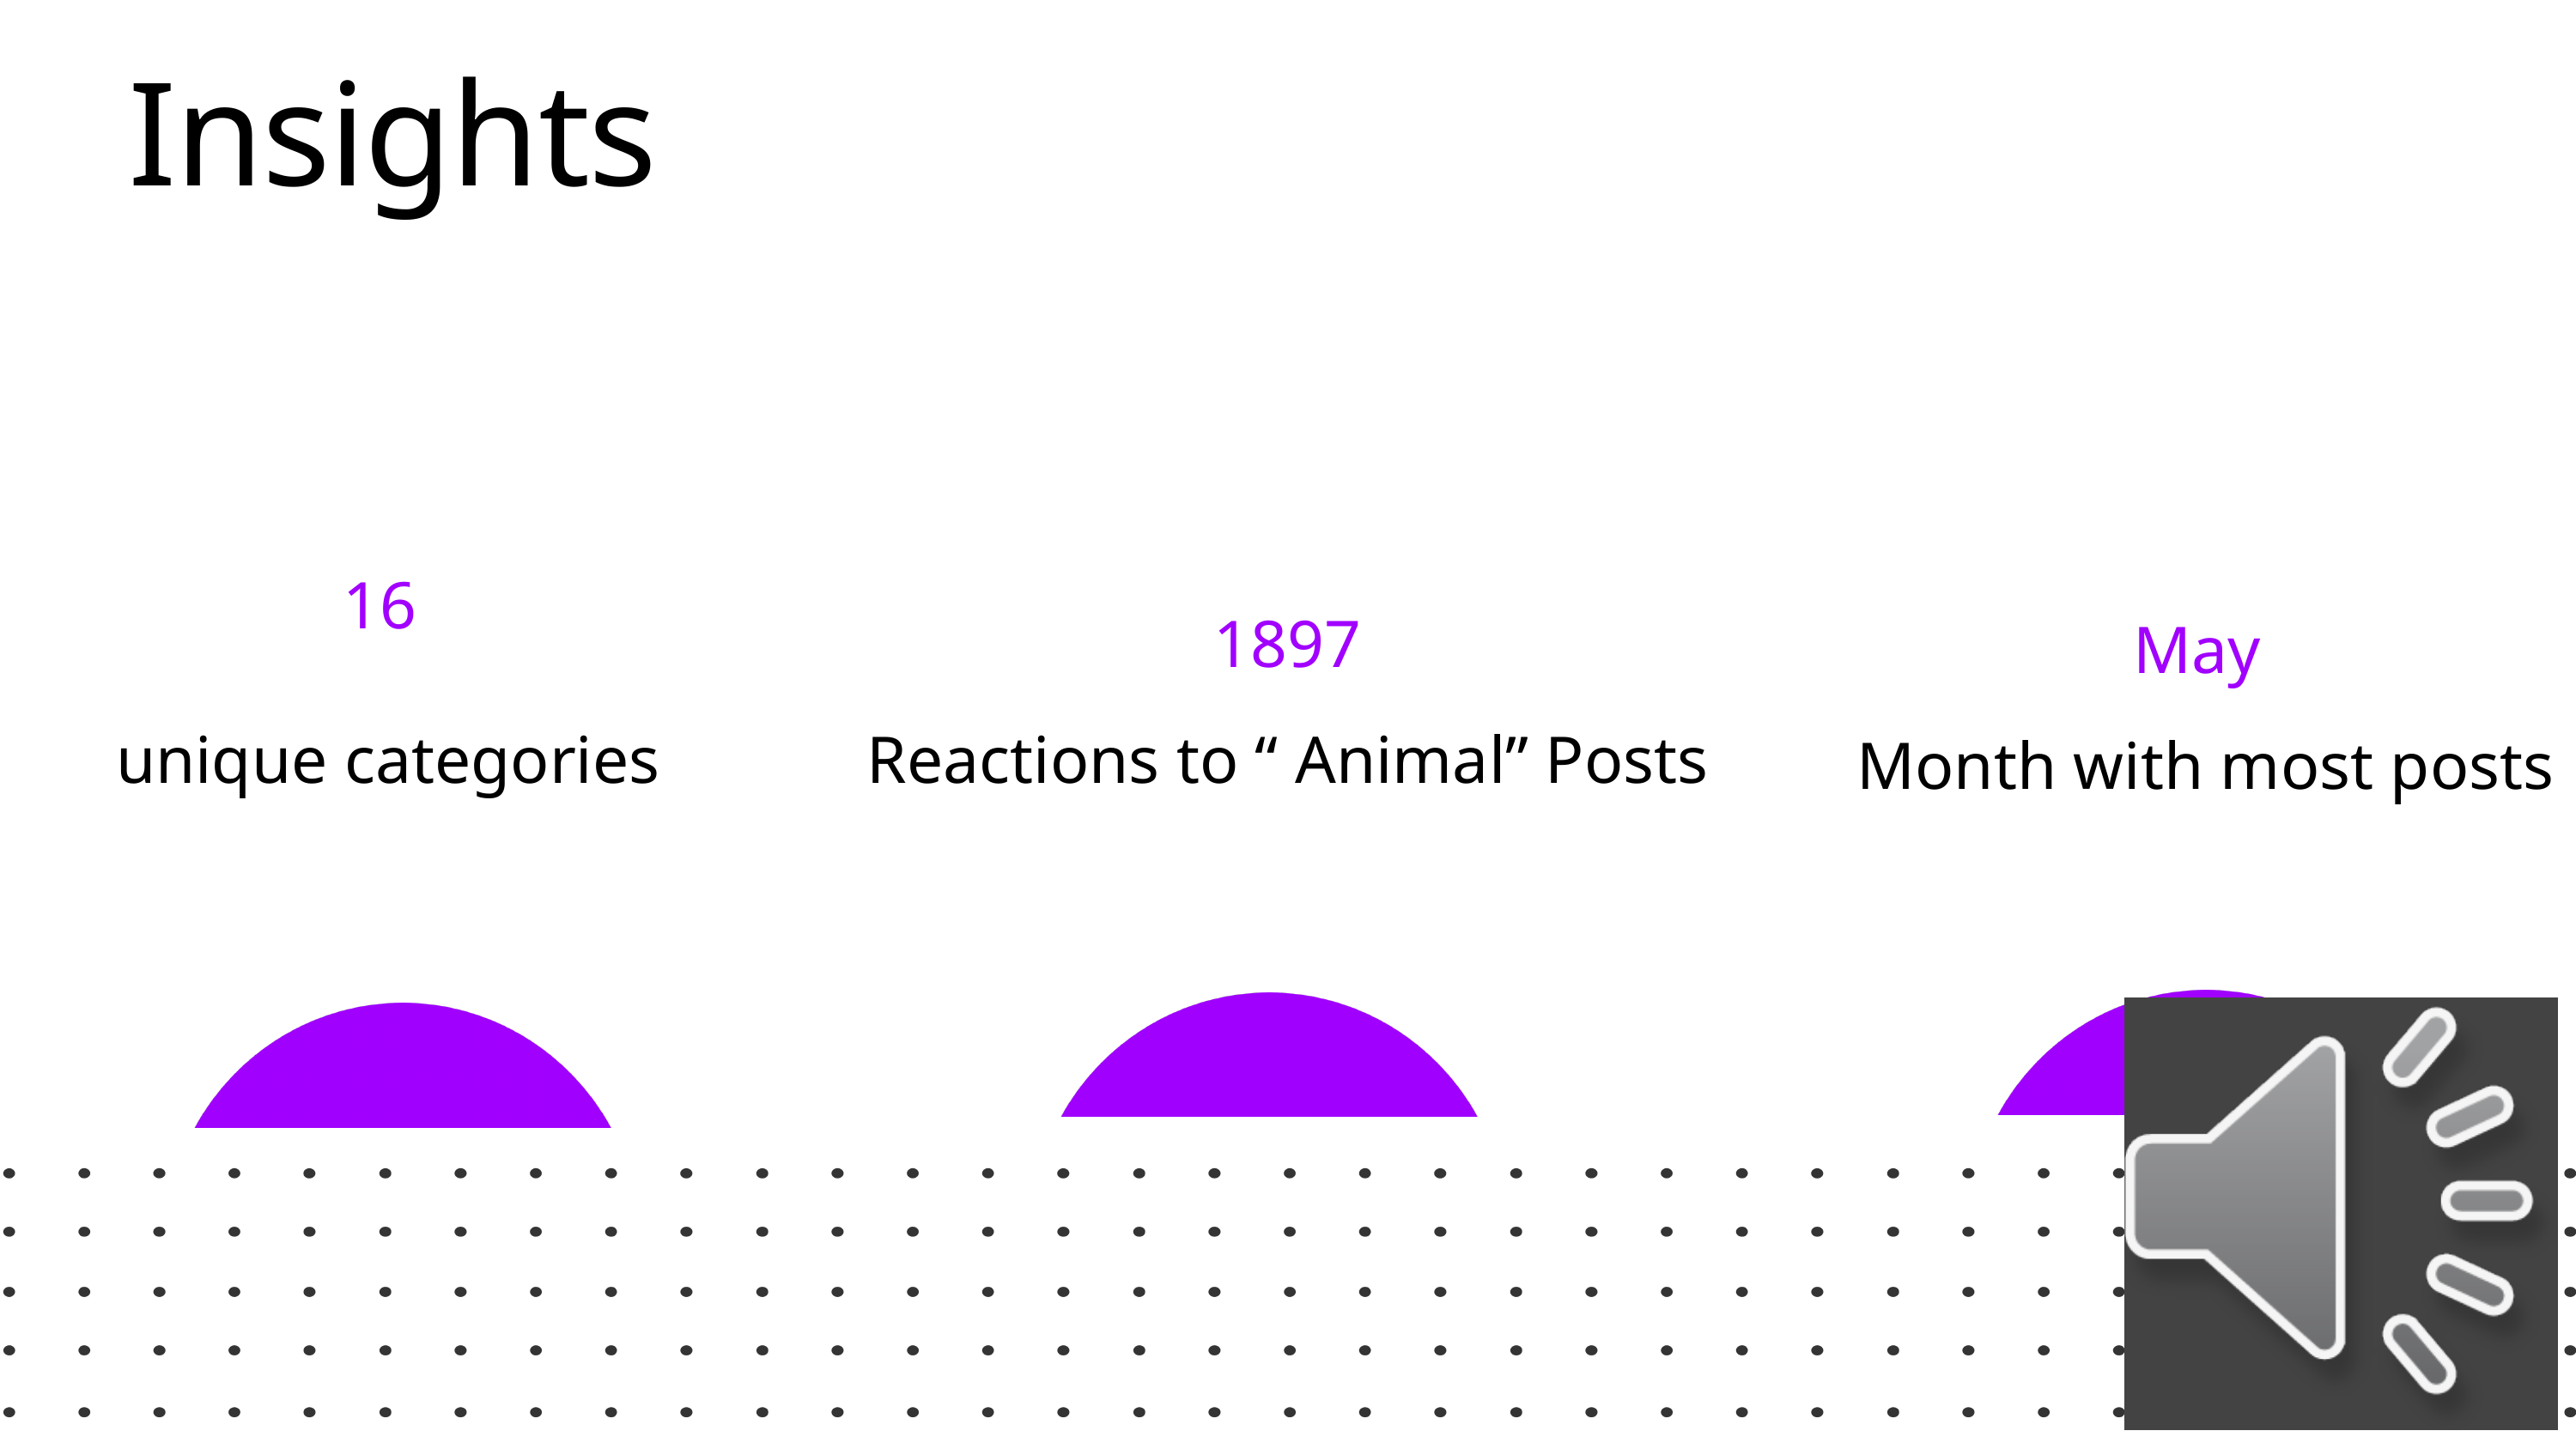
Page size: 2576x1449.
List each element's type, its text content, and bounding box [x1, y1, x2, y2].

text_box May Month with most posts [1775, 564, 2576, 809]
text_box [2562, 1164, 2576, 1421]
picture [1996, 990, 2560, 1432]
text_box 16 unique categories [62, 557, 697, 803]
picture [192, 1003, 612, 1128]
picture [1059, 991, 1479, 1118]
text_box 1897 Reactions to “ Animal” Posts [840, 557, 1736, 803]
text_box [0, 1164, 2119, 1421]
text_box Insights [128, 43, 781, 215]
